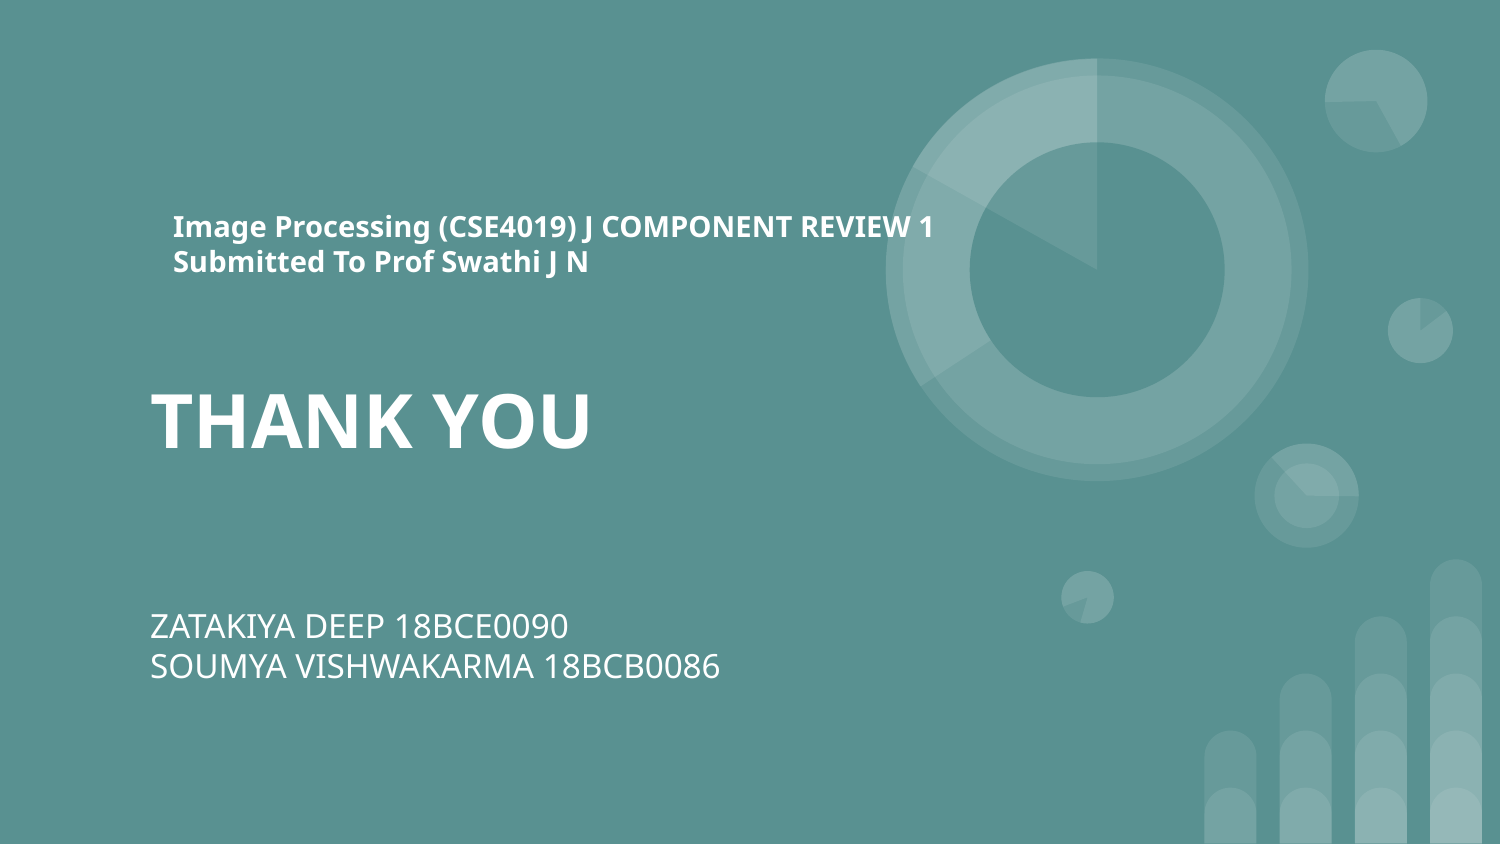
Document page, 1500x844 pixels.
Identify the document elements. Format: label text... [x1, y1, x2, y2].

title THANK YOU [135, 264, 834, 572]
text_box Image Processing (CSE4019) J COMPONENT REVIEW 1 Submitted To Prof Swathi J N [158, 158, 1362, 293]
subtitle ZATAKIYA DEEP 18BCE0090 SOUMYA VISHWAKARMA 18BCB0086 [135, 589, 834, 704]
